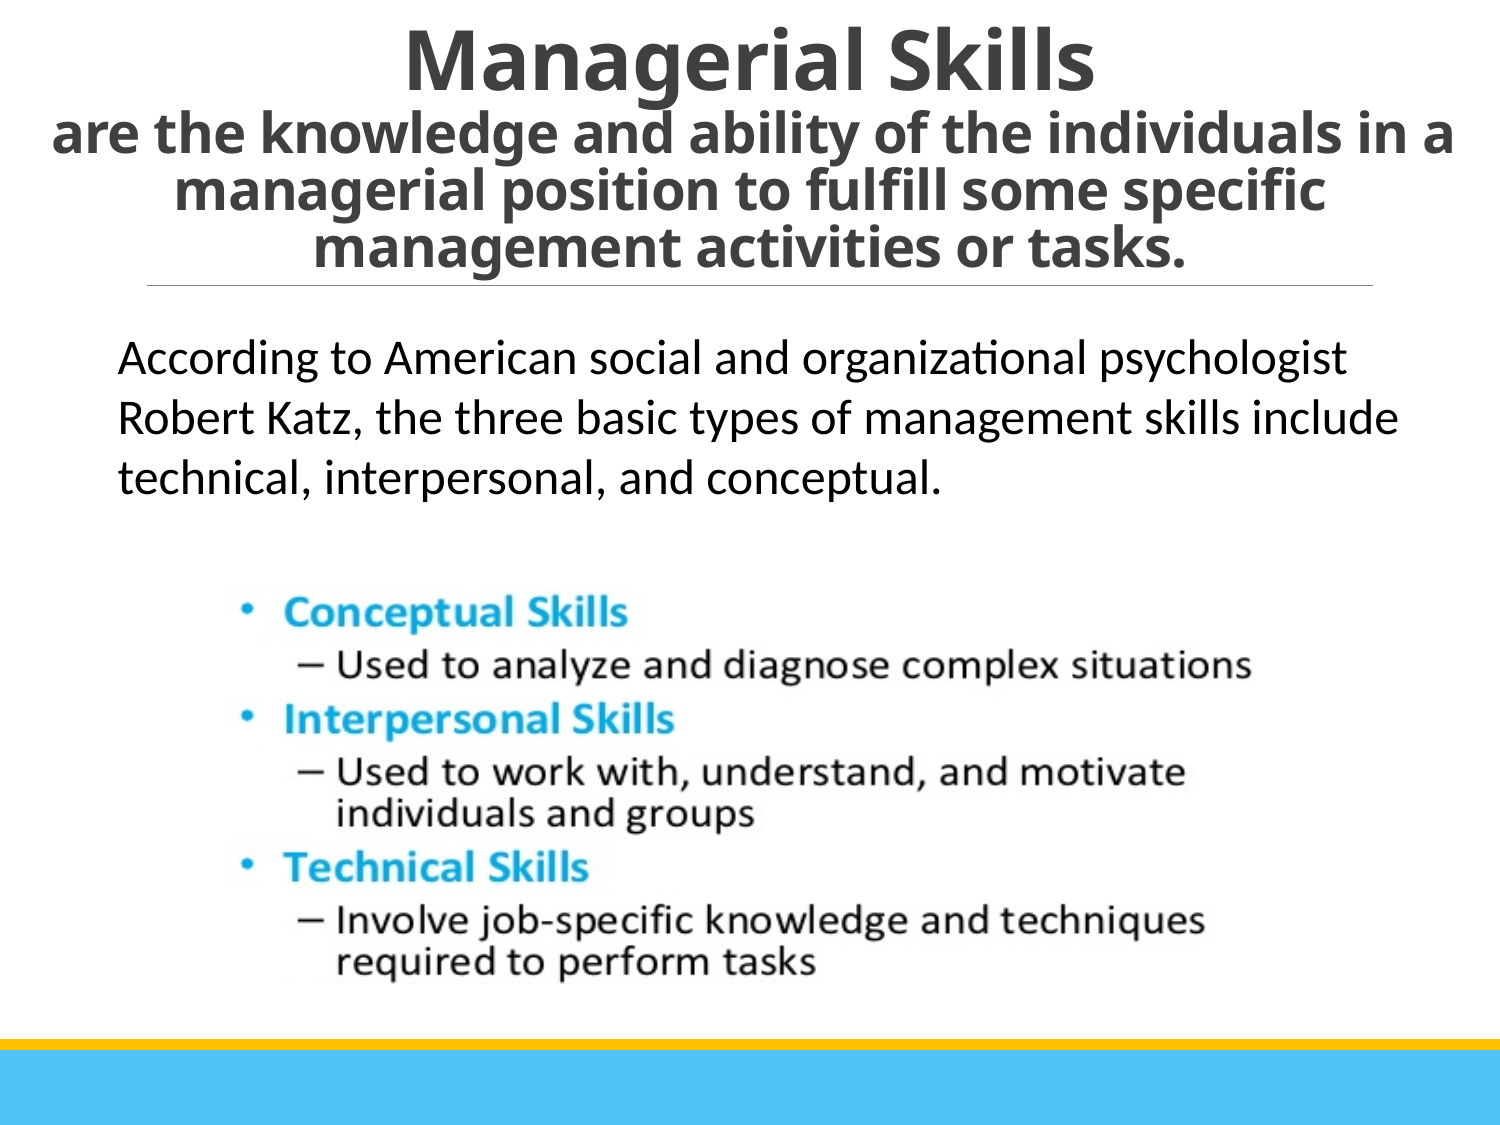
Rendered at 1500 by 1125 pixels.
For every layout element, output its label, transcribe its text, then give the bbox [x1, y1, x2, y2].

text_box According to American social and organizational psychologist Robert Katz, the three basic types of management skills include technical, interpersonal, and conceptual. [102, 316, 1440, 559]
title Managerial Skills are the knowledge and ability of the individuals in a managerial position to fulfill some specific management activities or tasks. [0, 0, 1500, 287]
picture [223, 580, 1357, 984]
